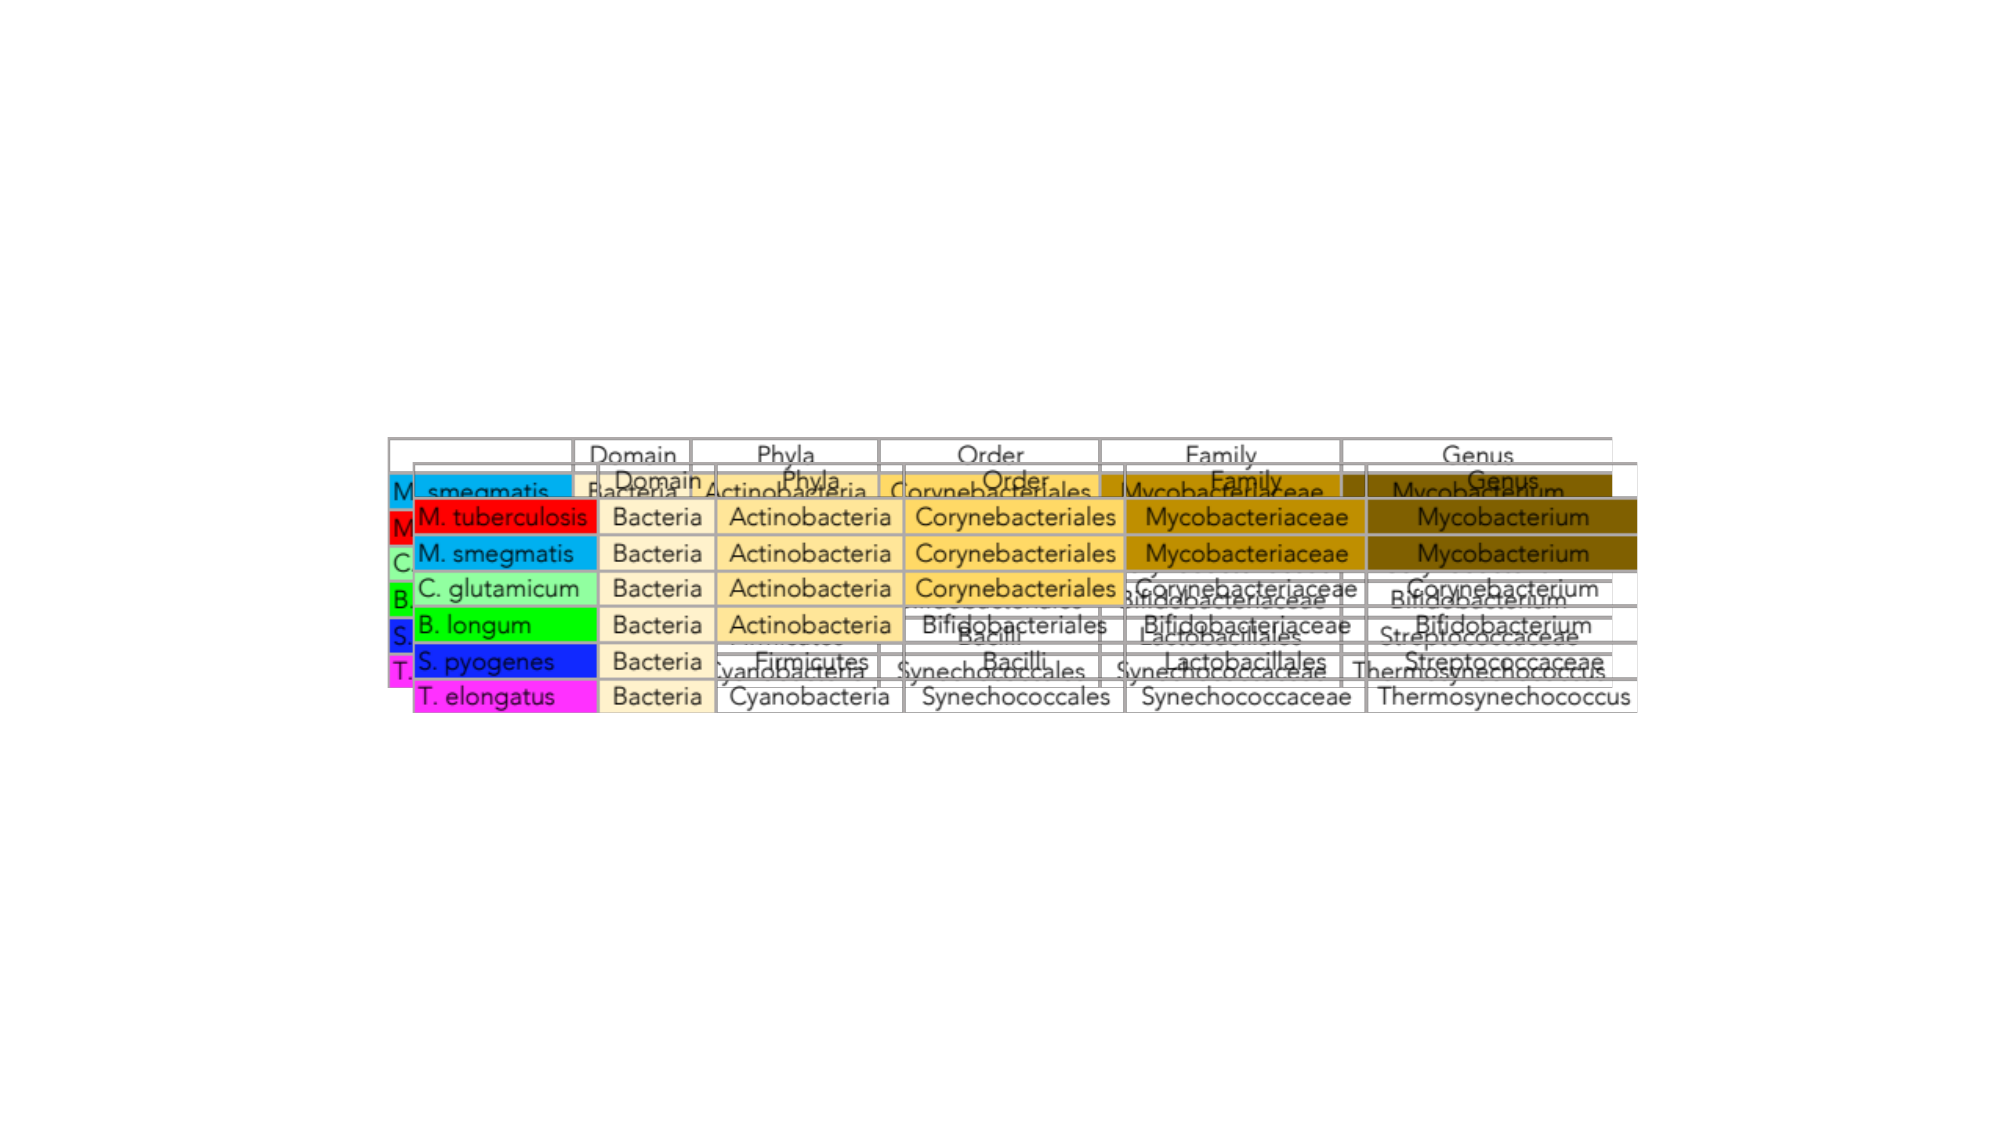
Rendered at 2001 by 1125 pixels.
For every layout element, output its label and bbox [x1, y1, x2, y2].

picture [387, 437, 1638, 713]
